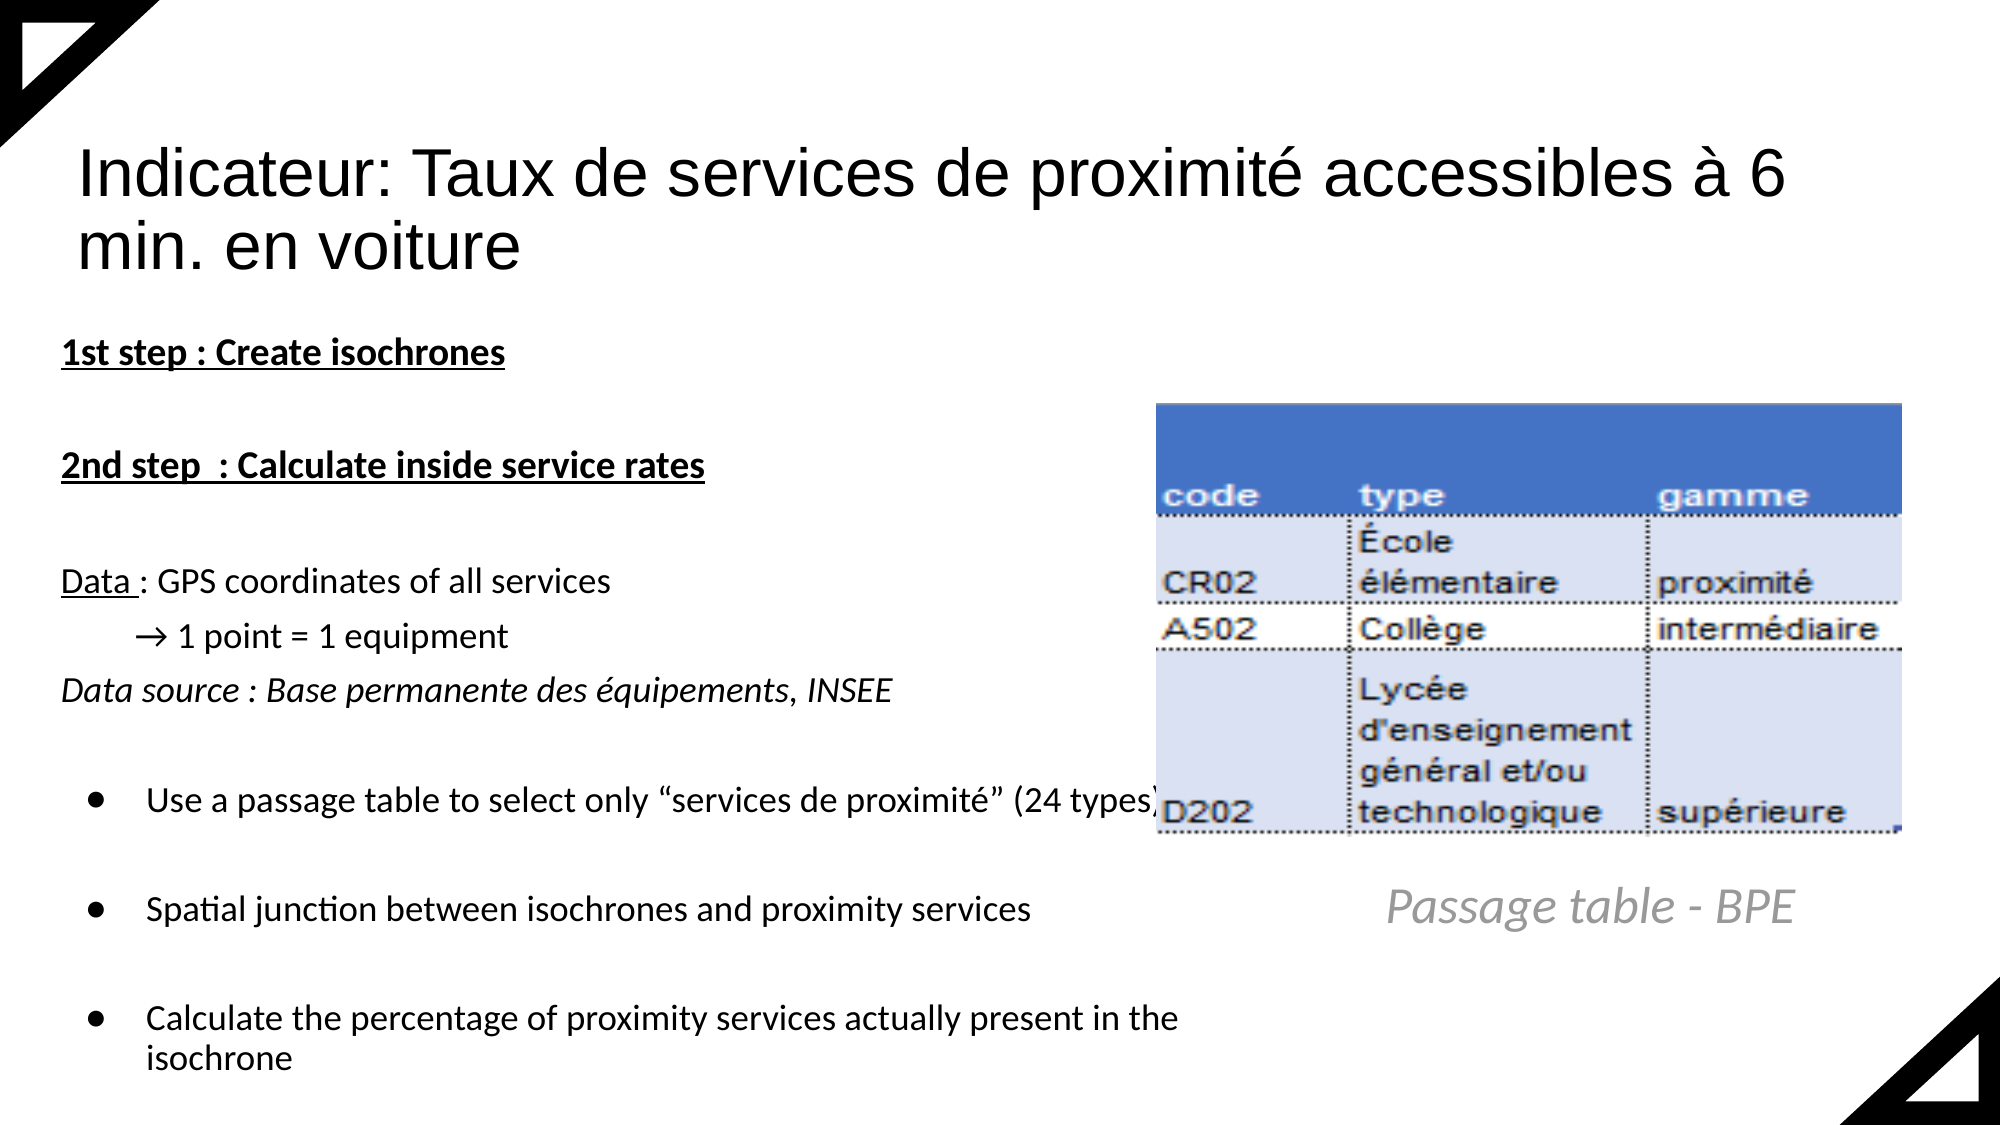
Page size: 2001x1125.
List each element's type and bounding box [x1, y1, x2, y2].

text_box [0, 0, 2000, 1125]
